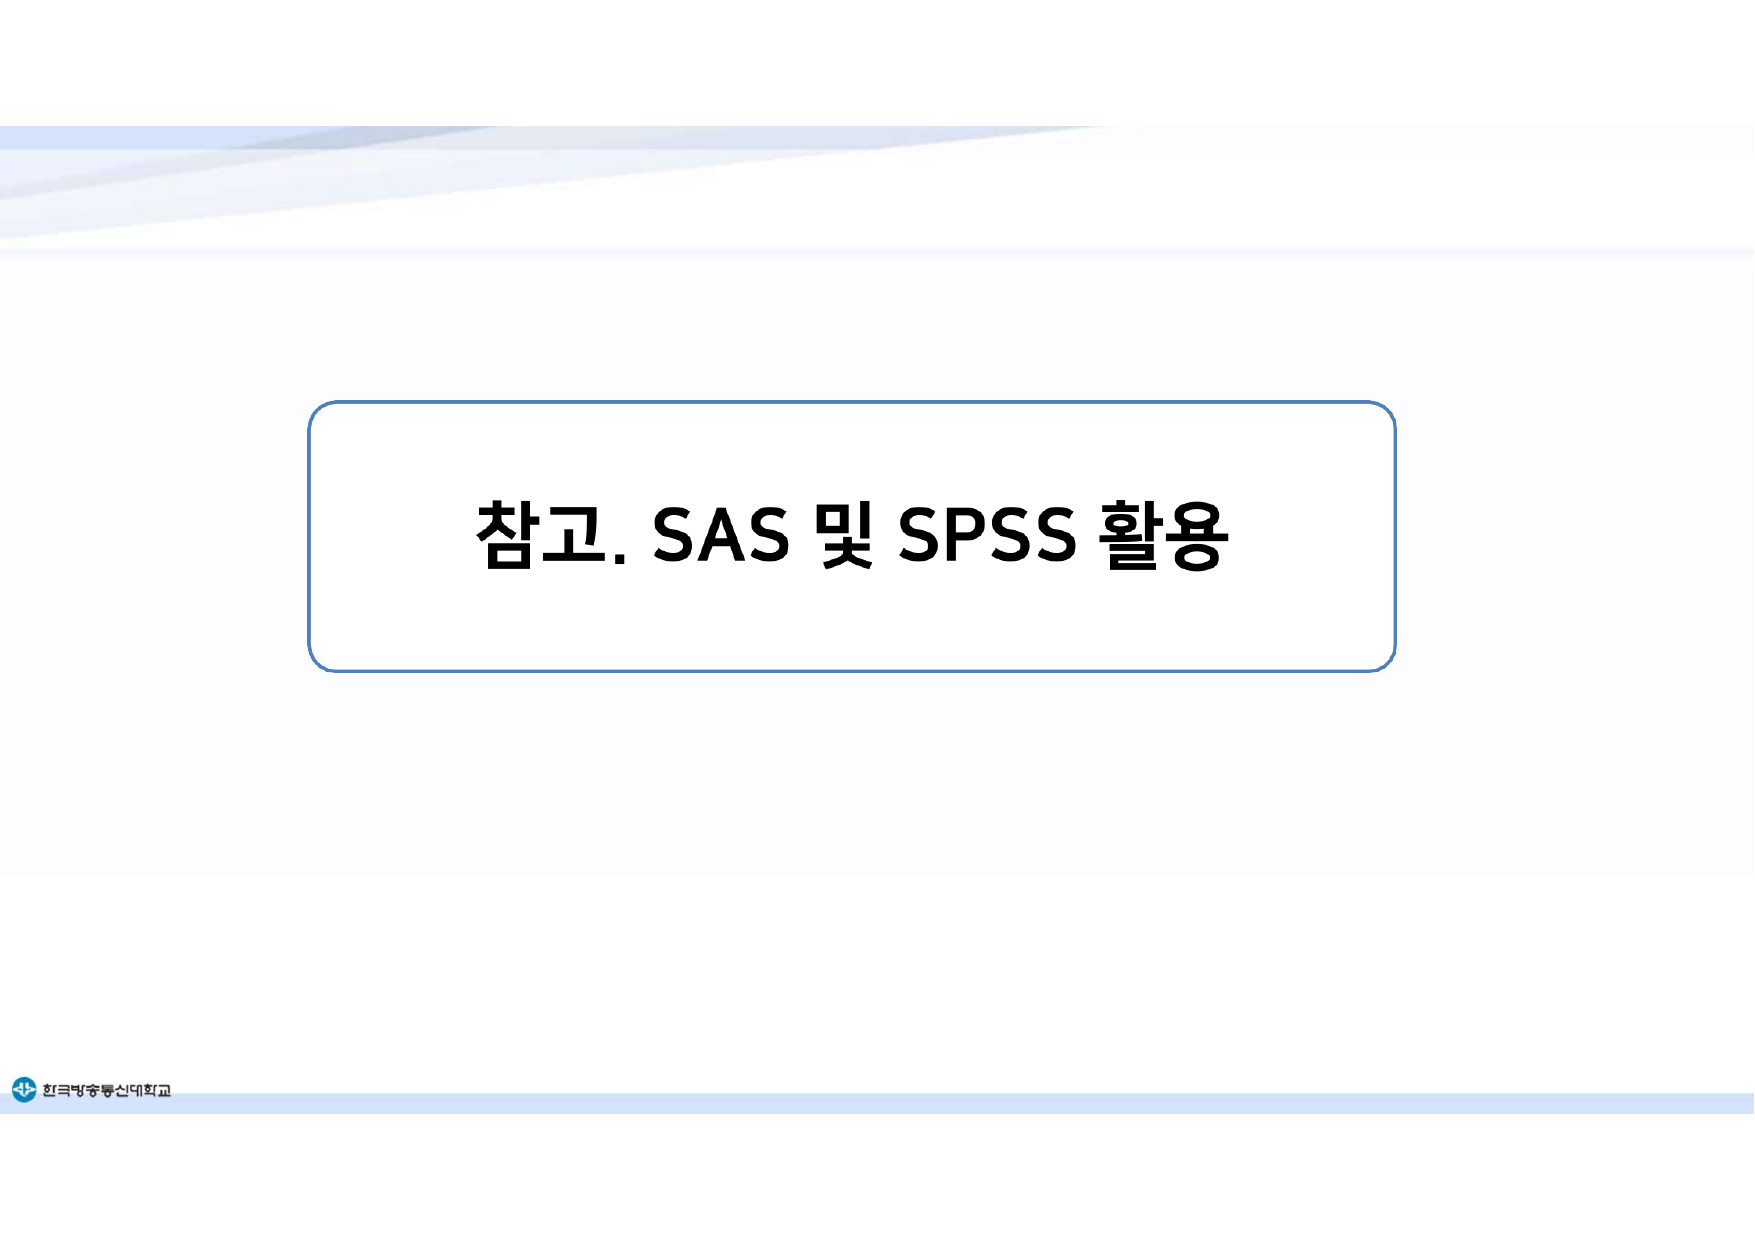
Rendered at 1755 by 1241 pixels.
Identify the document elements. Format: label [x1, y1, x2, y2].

picture [0, 126, 1754, 1114]
